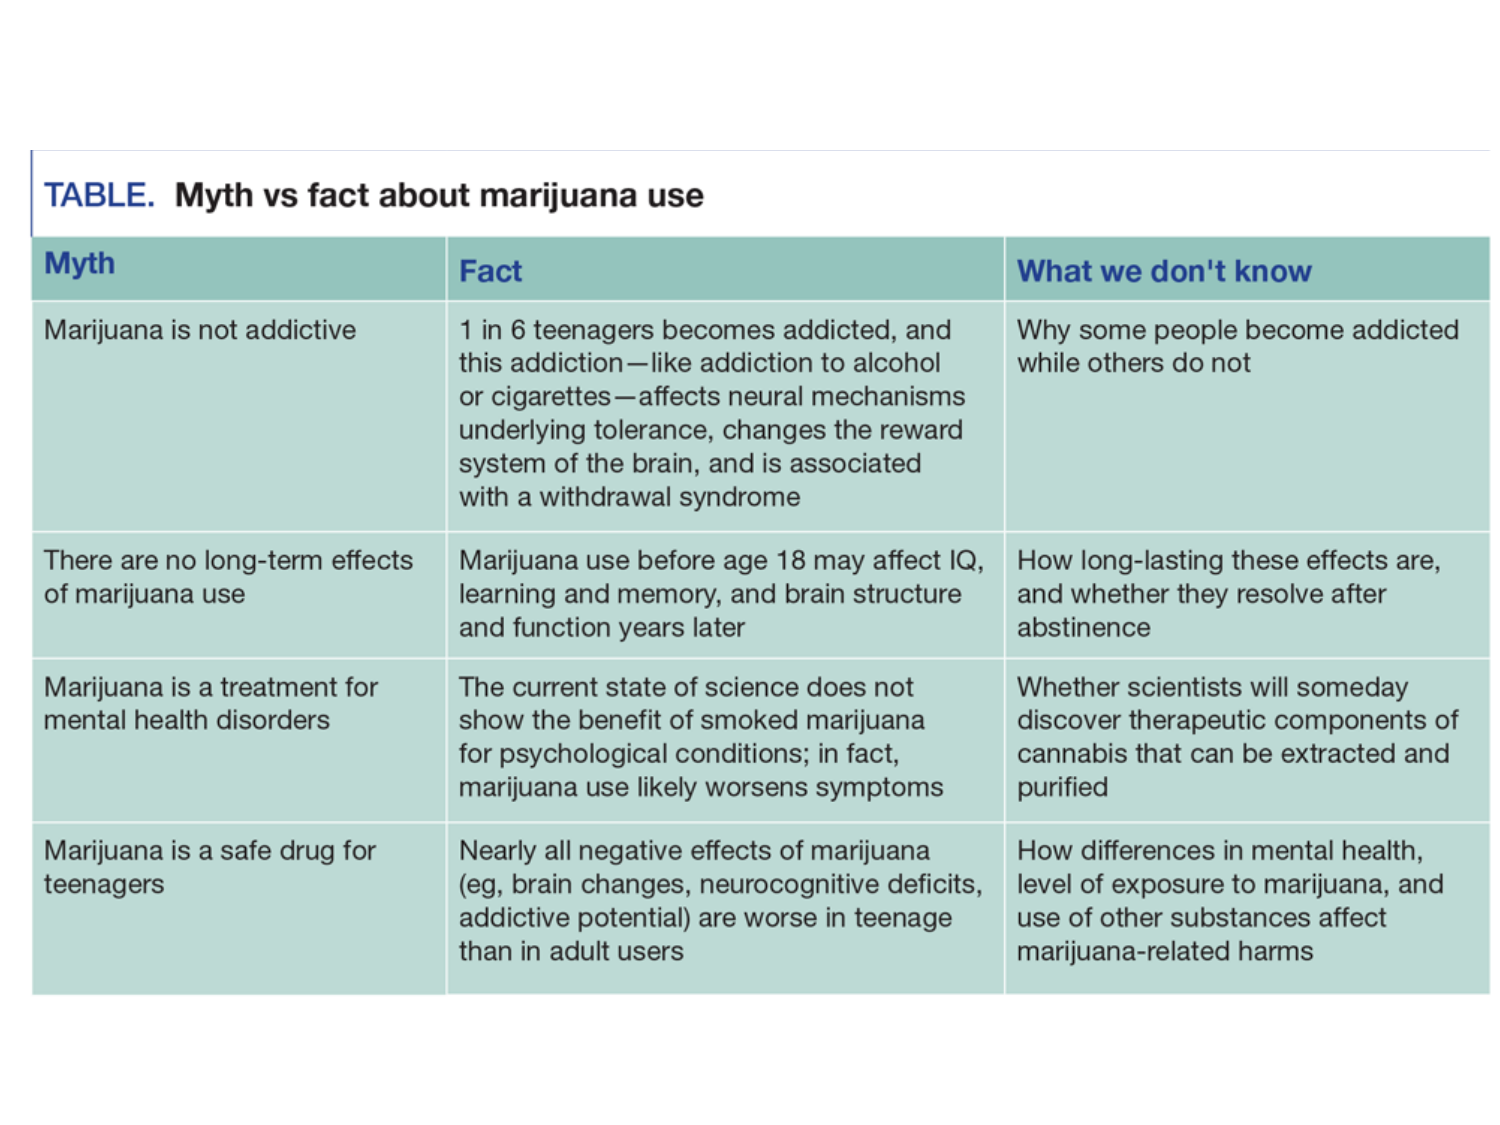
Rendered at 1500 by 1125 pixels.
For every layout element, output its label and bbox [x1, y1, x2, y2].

picture [24, 149, 1500, 1001]
